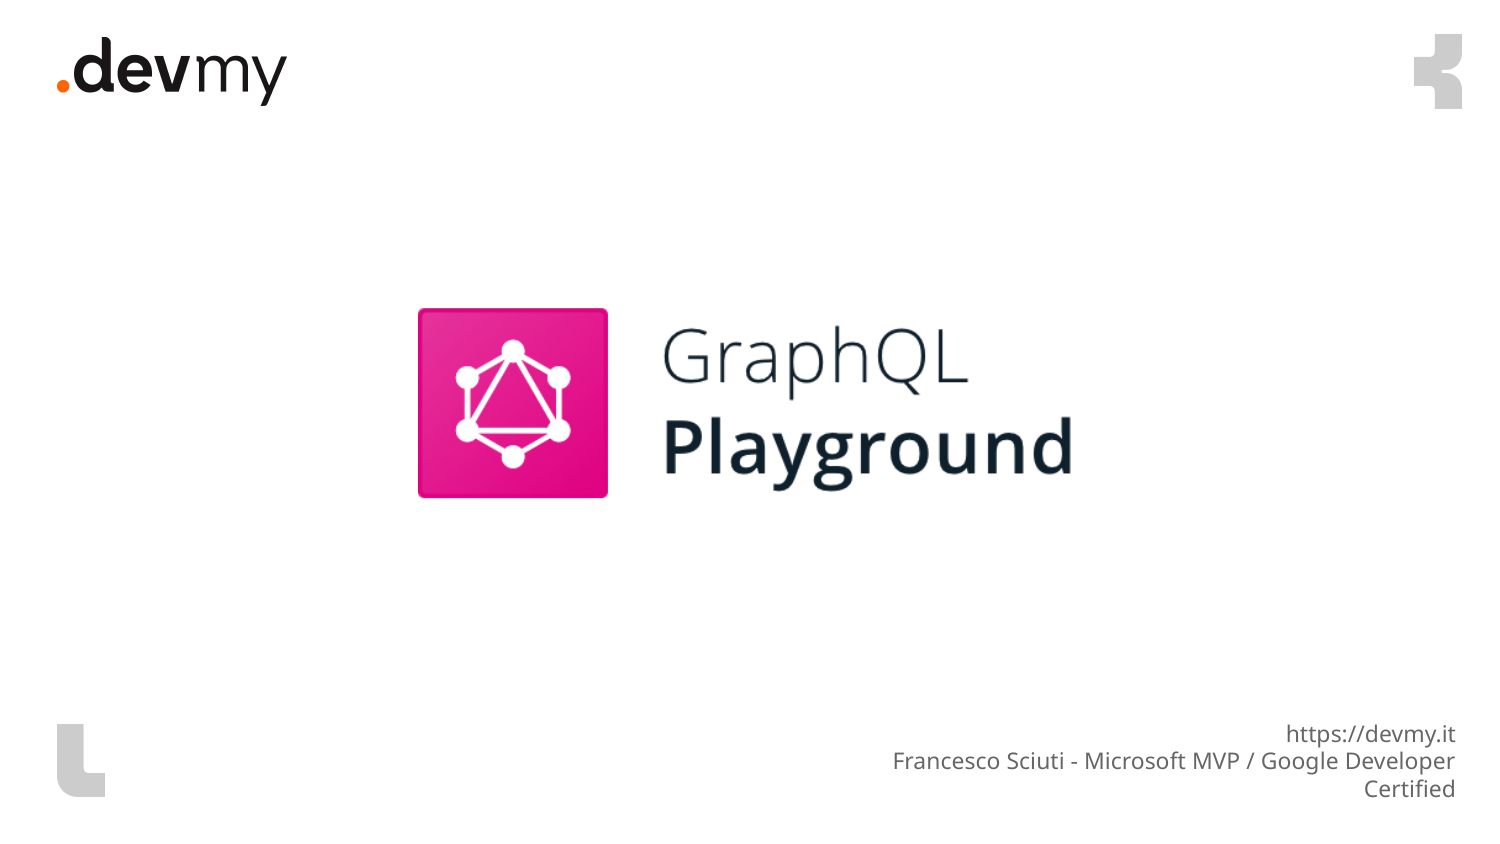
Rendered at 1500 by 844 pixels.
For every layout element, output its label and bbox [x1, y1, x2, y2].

text_box [56, 34, 1472, 810]
